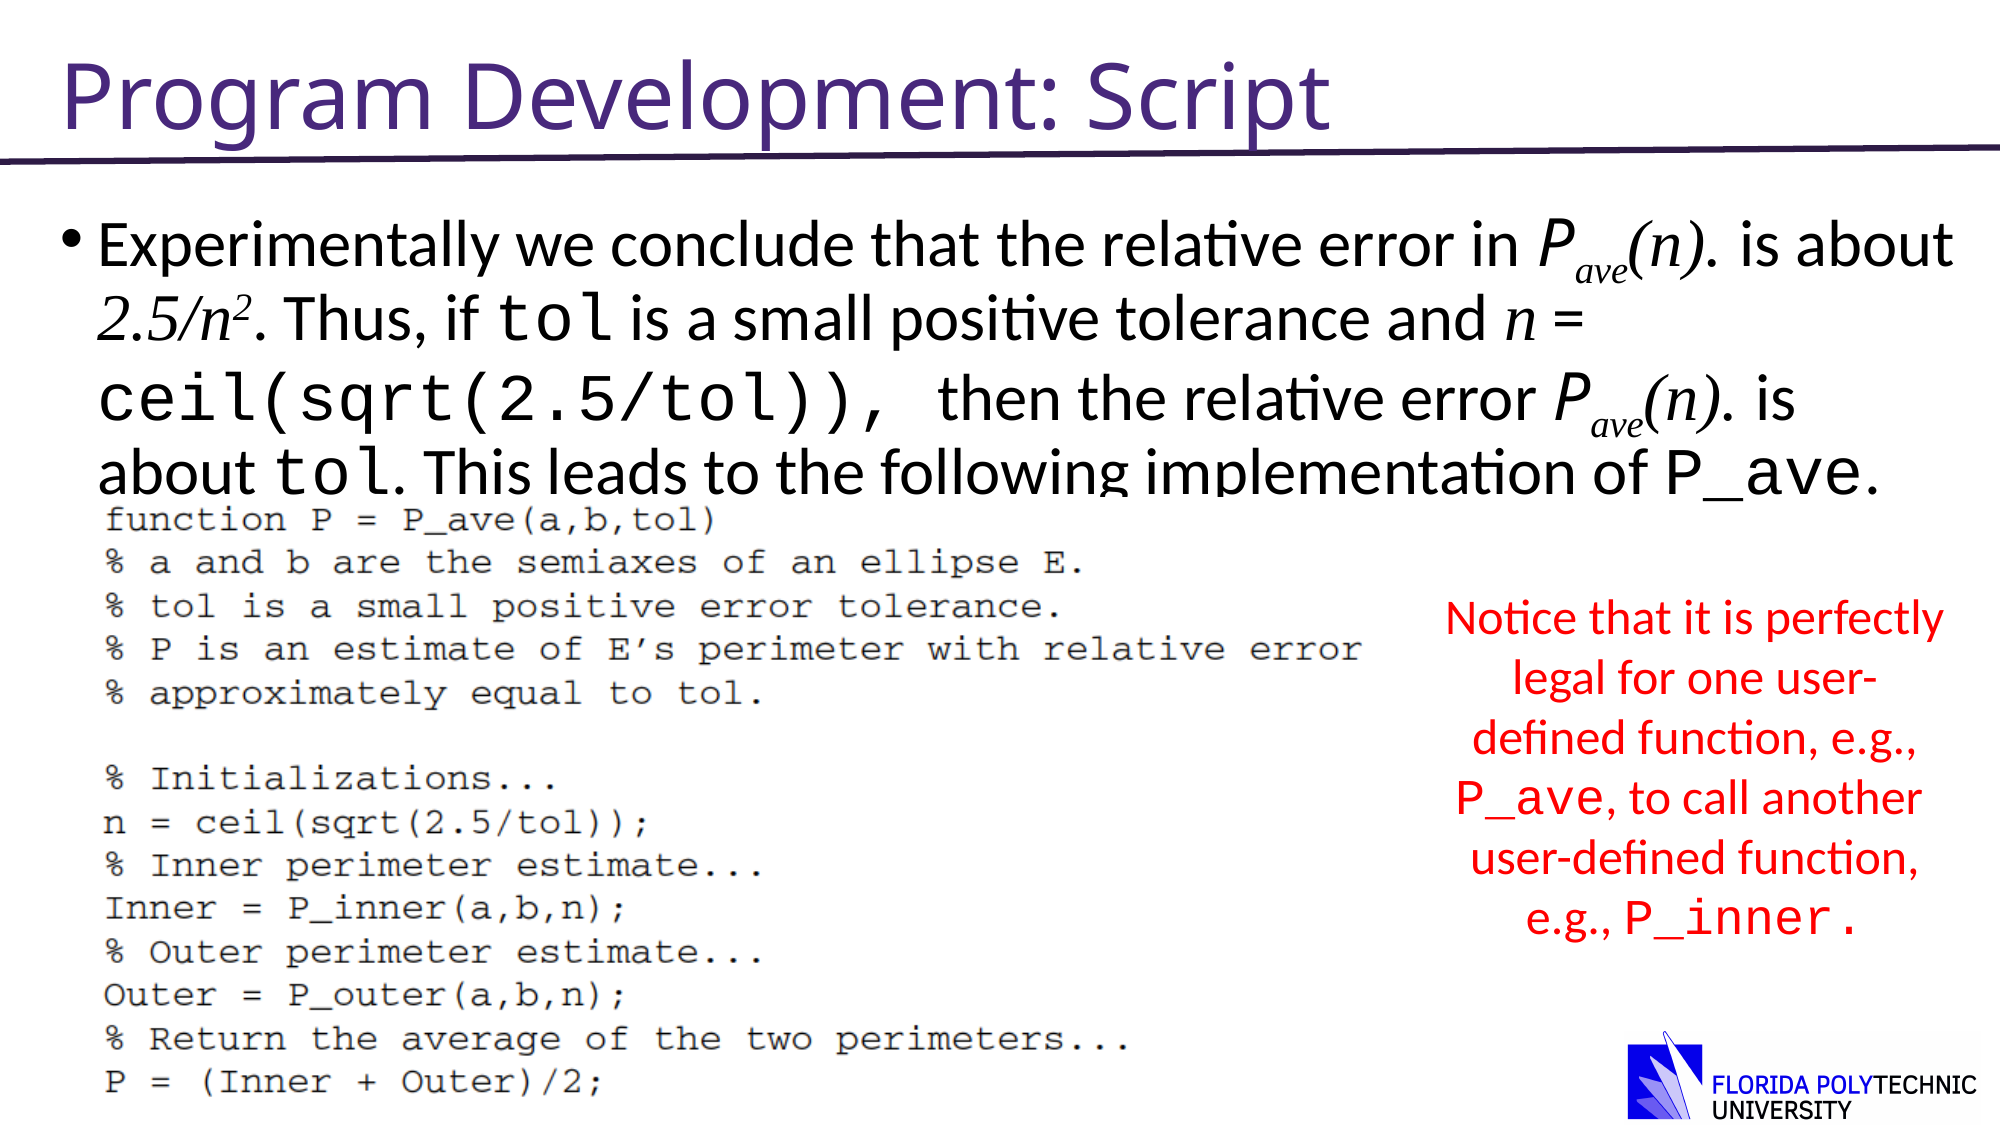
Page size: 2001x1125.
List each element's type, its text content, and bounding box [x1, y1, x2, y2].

picture [98, 497, 1371, 1100]
title Program Development: Script [44, 22, 1971, 177]
text_box Notice that it is perfectly legal for one user-deﬁned function, e.g., P_ave, to call another user-deﬁned function, e.g., P_inner. [1425, 577, 1965, 953]
picture [1624, 1031, 1981, 1125]
list Experimentally we conclude that the relative error in Pave(n). is about 2.5/n2. Thus, if tol is a small positive tolerance and n = ceil(sqrt(2.5/tol)), then the relative error Pave(n). is about tol. This leads to the following implementation of P_ave. [44, 193, 1971, 1039]
